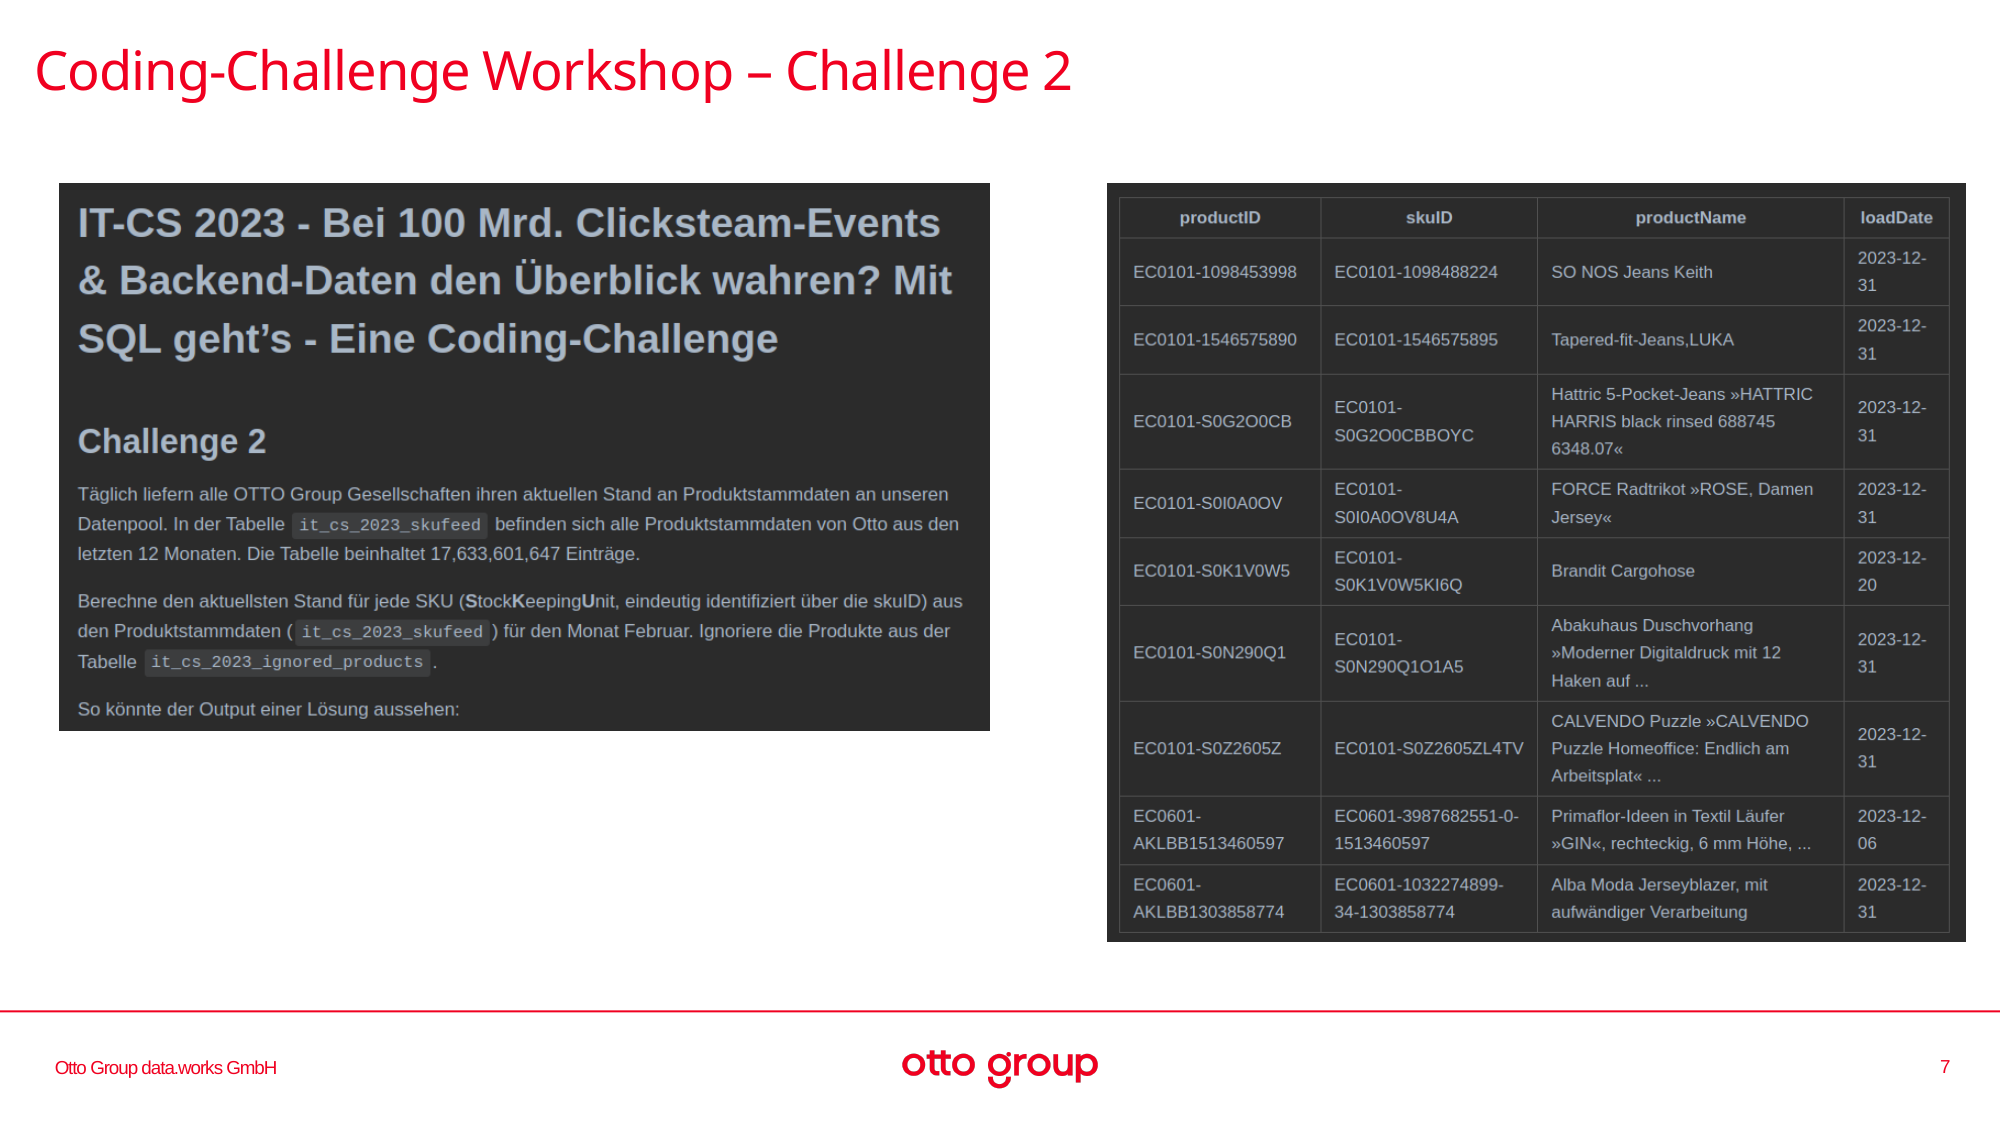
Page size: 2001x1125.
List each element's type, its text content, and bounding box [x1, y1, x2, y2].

slide_number 7 [1885, 1036, 1966, 1097]
picture [59, 183, 990, 732]
title Coding-Challenge Workshop – Challenge 2 [34, 12, 1966, 134]
picture [902, 1050, 1098, 1089]
picture [1106, 183, 1966, 943]
footer Otto Group data.works GmbH [34, 1036, 838, 1097]
